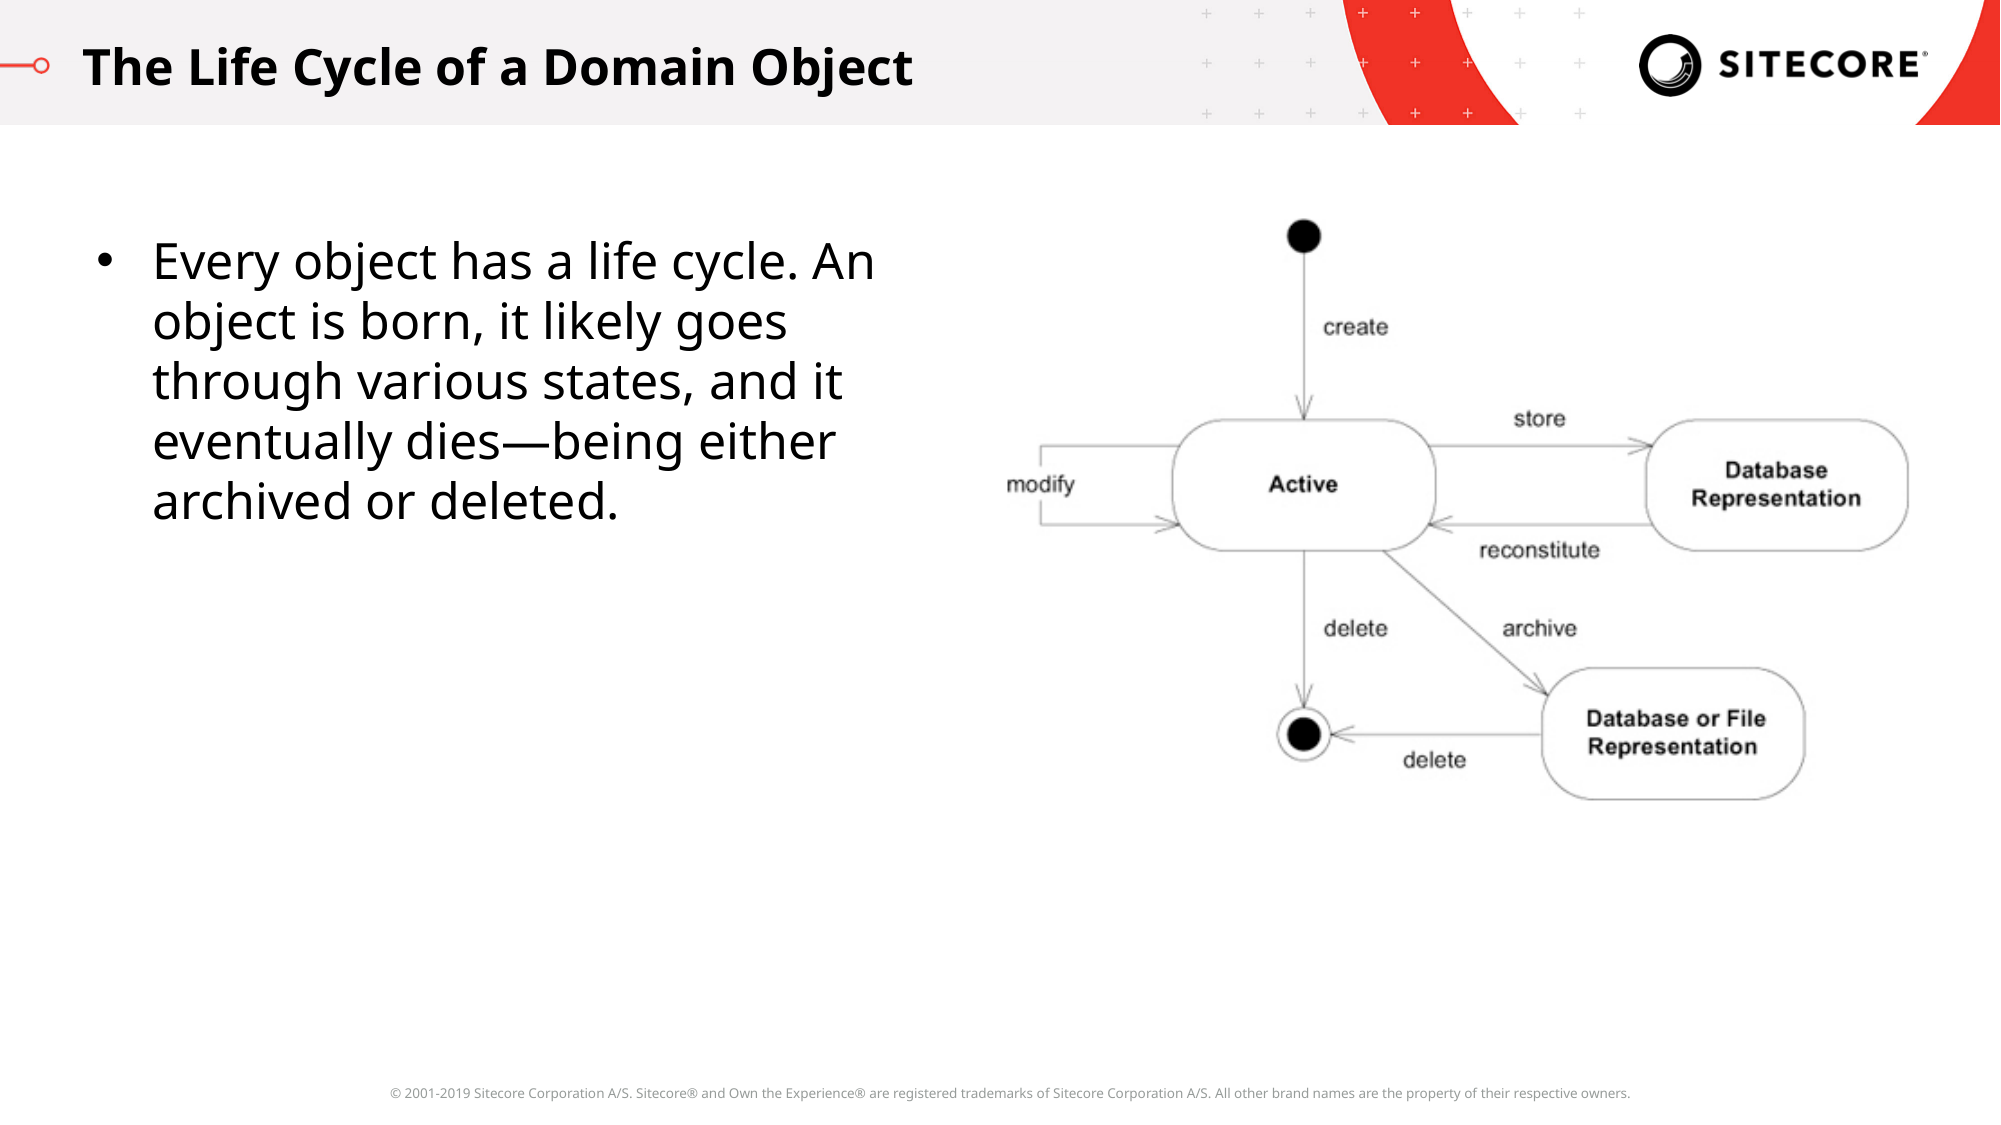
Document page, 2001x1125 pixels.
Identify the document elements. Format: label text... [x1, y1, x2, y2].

picture [0, 0, 2000, 125]
picture [999, 208, 1920, 818]
list Every object has a life cycle. An object is born, it likely goes through various states, and it eventually dies—being either archived or deleted. [81, 221, 1000, 1004]
list The Life Cycle of a Domain Object [68, 34, 1307, 101]
